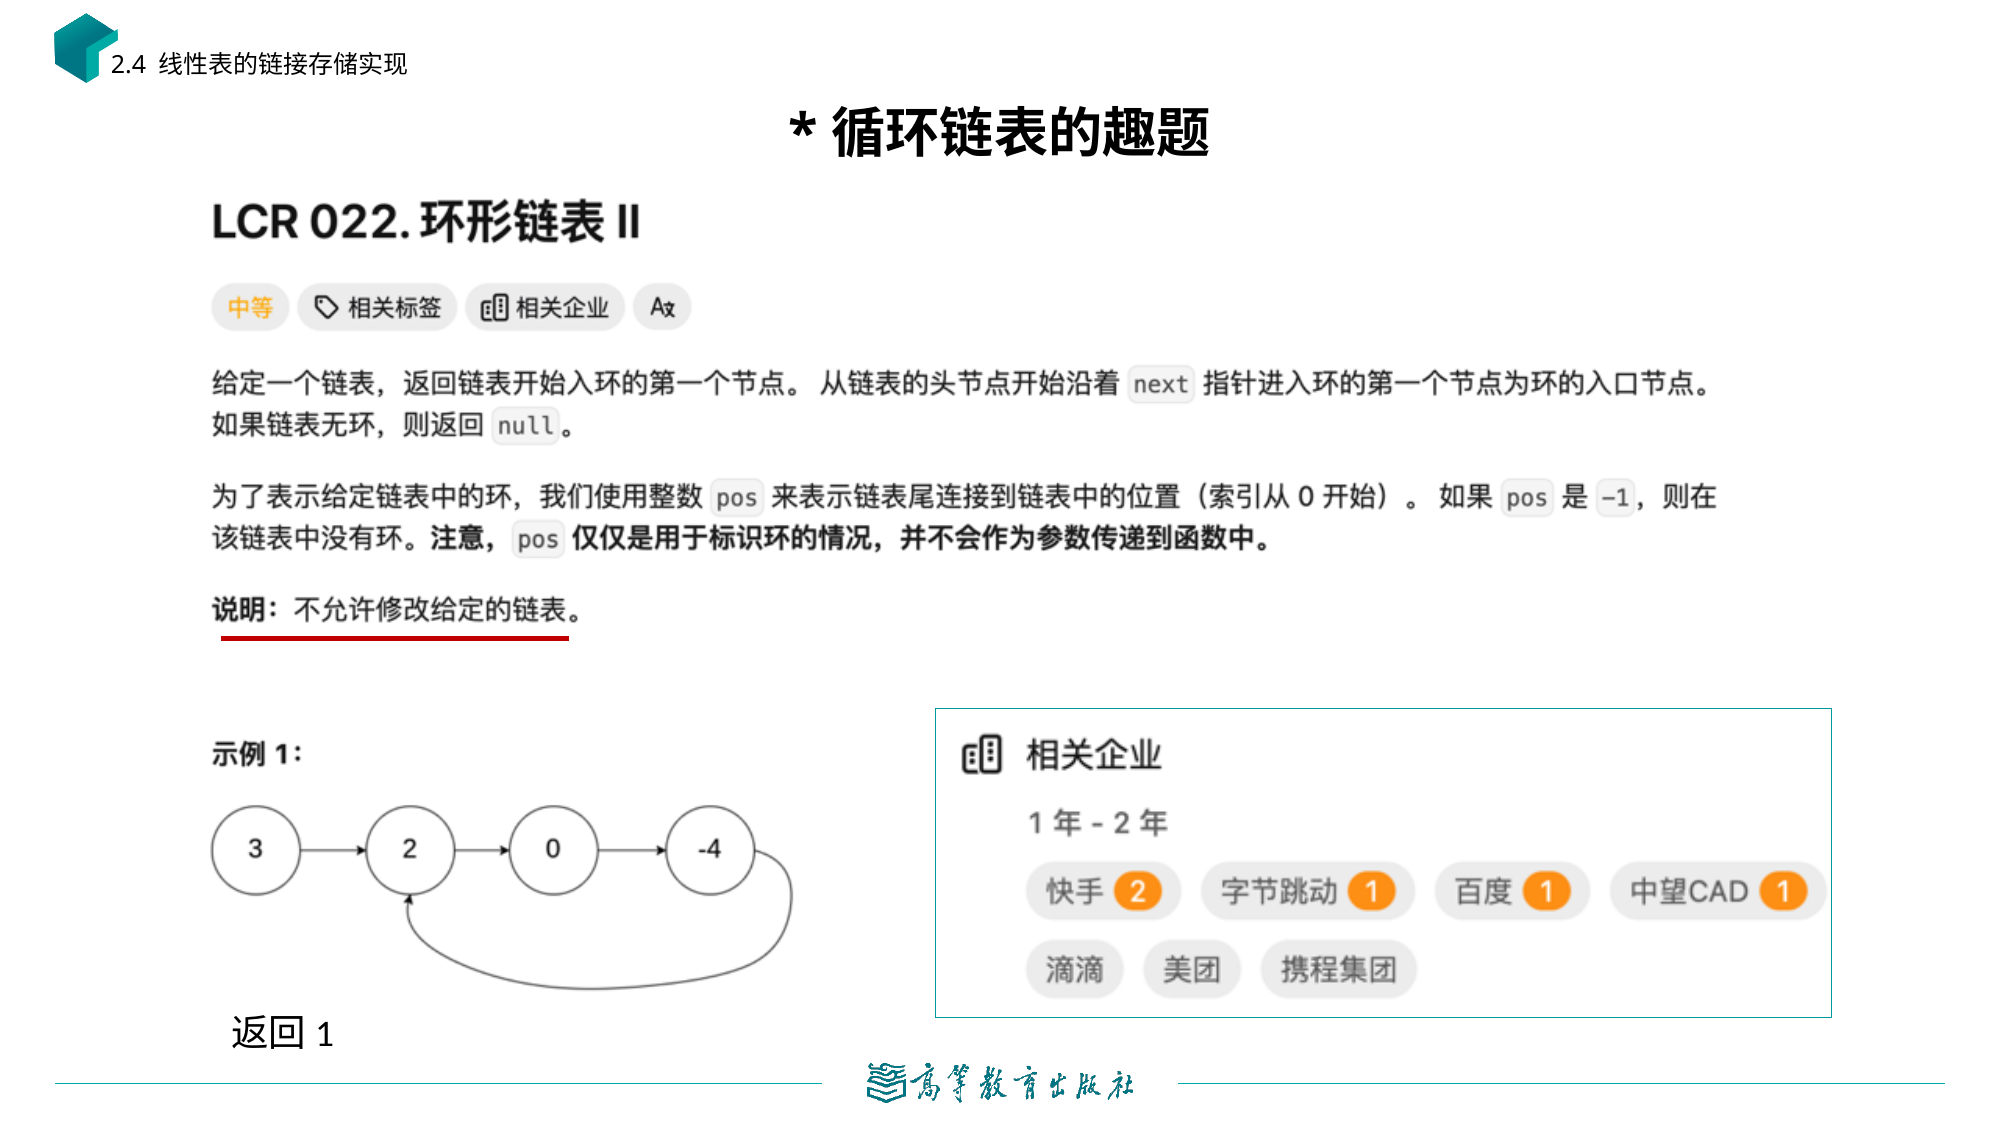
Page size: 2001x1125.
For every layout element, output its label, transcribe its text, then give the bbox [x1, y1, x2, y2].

picture [184, 194, 1832, 1018]
title *循环链表的趣题 [137, 92, 1863, 178]
text_box 返回1 [216, 1001, 349, 1062]
picture [867, 1063, 1133, 1103]
subtitle 2.4 线性表的链接存储实现 [95, 44, 894, 99]
